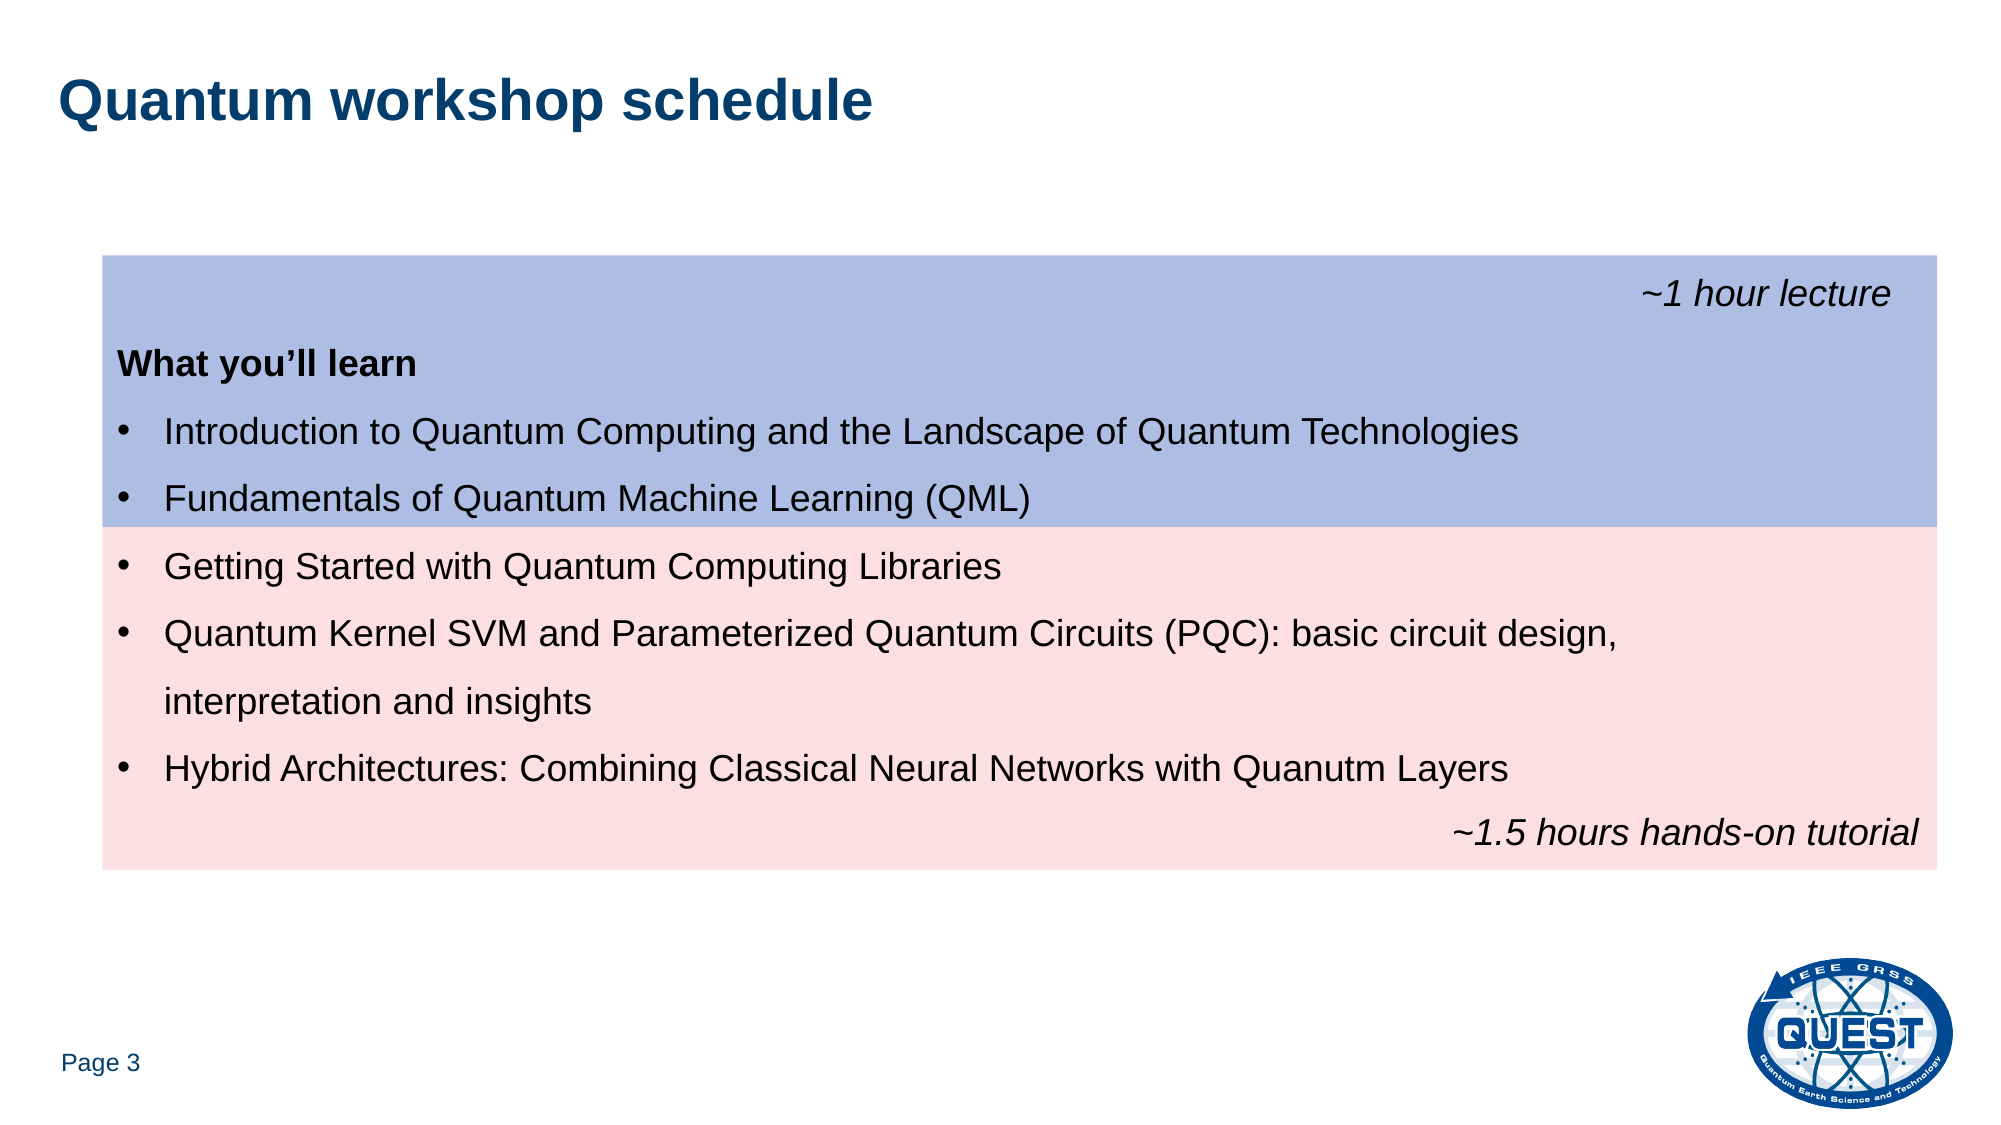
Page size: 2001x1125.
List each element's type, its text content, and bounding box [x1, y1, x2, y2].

picture [1700, 954, 2000, 1113]
title Quantum workshop schedule [59, 53, 1938, 161]
text_box ~1 hour lecture [1626, 262, 2000, 322]
text_box [101, 526, 1938, 871]
text_box [101, 254, 1938, 526]
text_box What you’ll learn Introduction to Quantum Computing and the Landscape of Quantum Technologies Fundamentals of Quantum Machine Learning (QML) Getting Started with Quantum Computing Libraries Quantum Kernel SVM and Parameterized Quantum Circuits (PQC): basic circuit design, interpretation and insights Hybrid Architectures: Combining Classical Neural Networks with Quanutm Layers [102, 331, 1709, 797]
slide_number Page 3 [60, 1046, 179, 1084]
text_box ~1.5 hours hands-on tutorial [1437, 800, 1957, 861]
